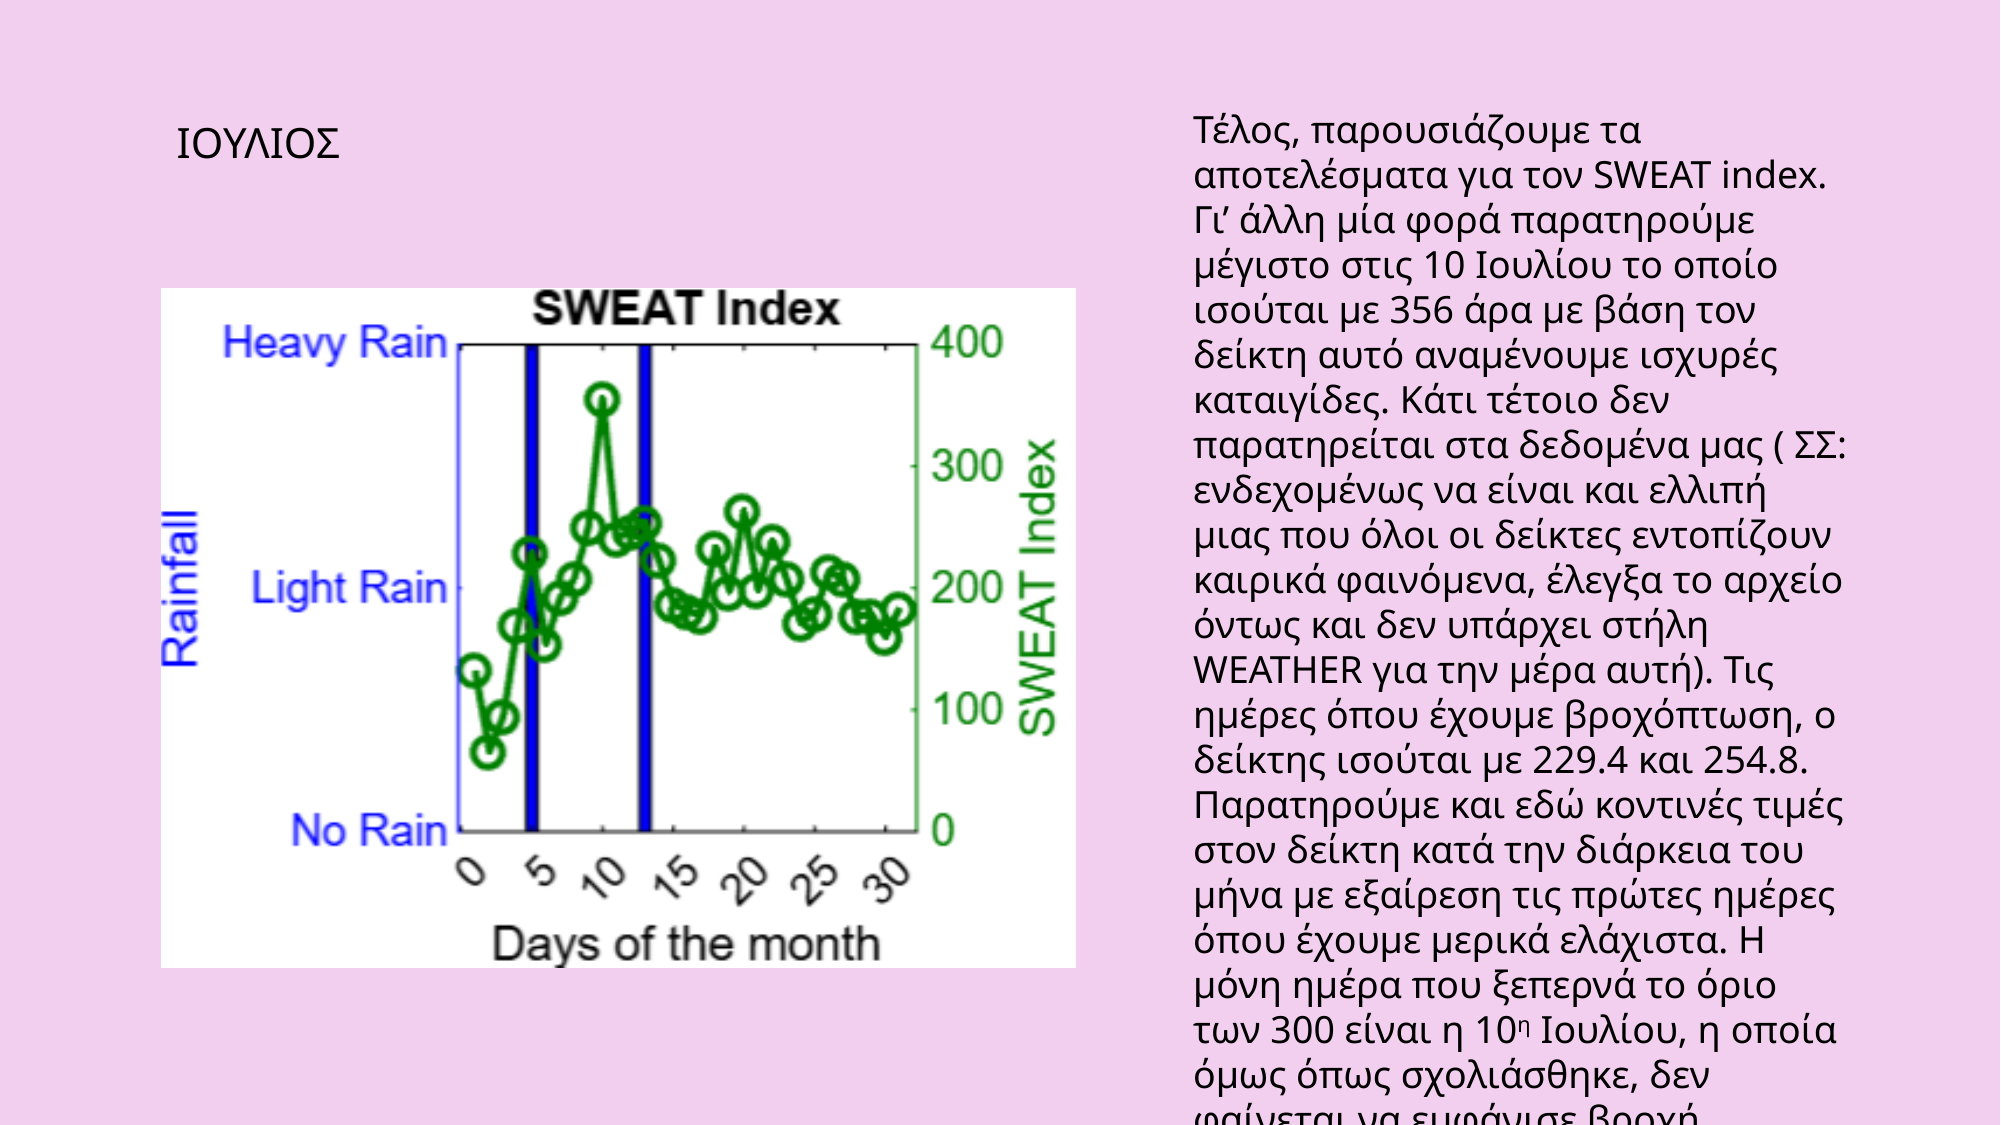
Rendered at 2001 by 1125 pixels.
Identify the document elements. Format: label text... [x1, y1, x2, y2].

picture [161, 288, 1077, 968]
text_box ΙΟΥΛΙΟΣ [161, 109, 850, 175]
text_box Τέλος, παρουσιάζουμε τα αποτελέσματα για τον SWEAT index. Γι’ άλλη μία φορά παρατηρούμε μέγιστο στις 10 Ιουλίου το οποίο ισούται με 356 άρα με βάση τον δείκτη αυτό αναμένουμε ισχυρές καταιγίδες. Κάτι τέτοιο δεν παρατηρείται στα δεδομένα μας ( ΣΣ: ενδεχομένως να είναι και ελλιπή μιας που όλοι οι δείκτες εντοπίζουν καιρικά φαινόμενα, έλεγξα το αρχείο όντως και δεν υπάρχει στήλη WEATHER για την μέρα αυτή). Τις ημέρες όπου έχουμε βροχόπτωση, ο δείκτης ισούται με 229.4 και 254.8. Παρατηρούμε και εδώ κοντινές τιμές στον δείκτη κατά την διάρκεια του μήνα με εξαίρεση τις πρώτες ημέρες όπου έχουμε μερικά ελάχιστα. Η μόνη ημέρα που ξεπερνά το όριο των 300 είναι η 10η Ιουλίου, η οποία όμως όπως σχολιάσθηκε, δεν φαίνεται να εμφάνισε βροχή. [1178, 98, 1864, 1125]
